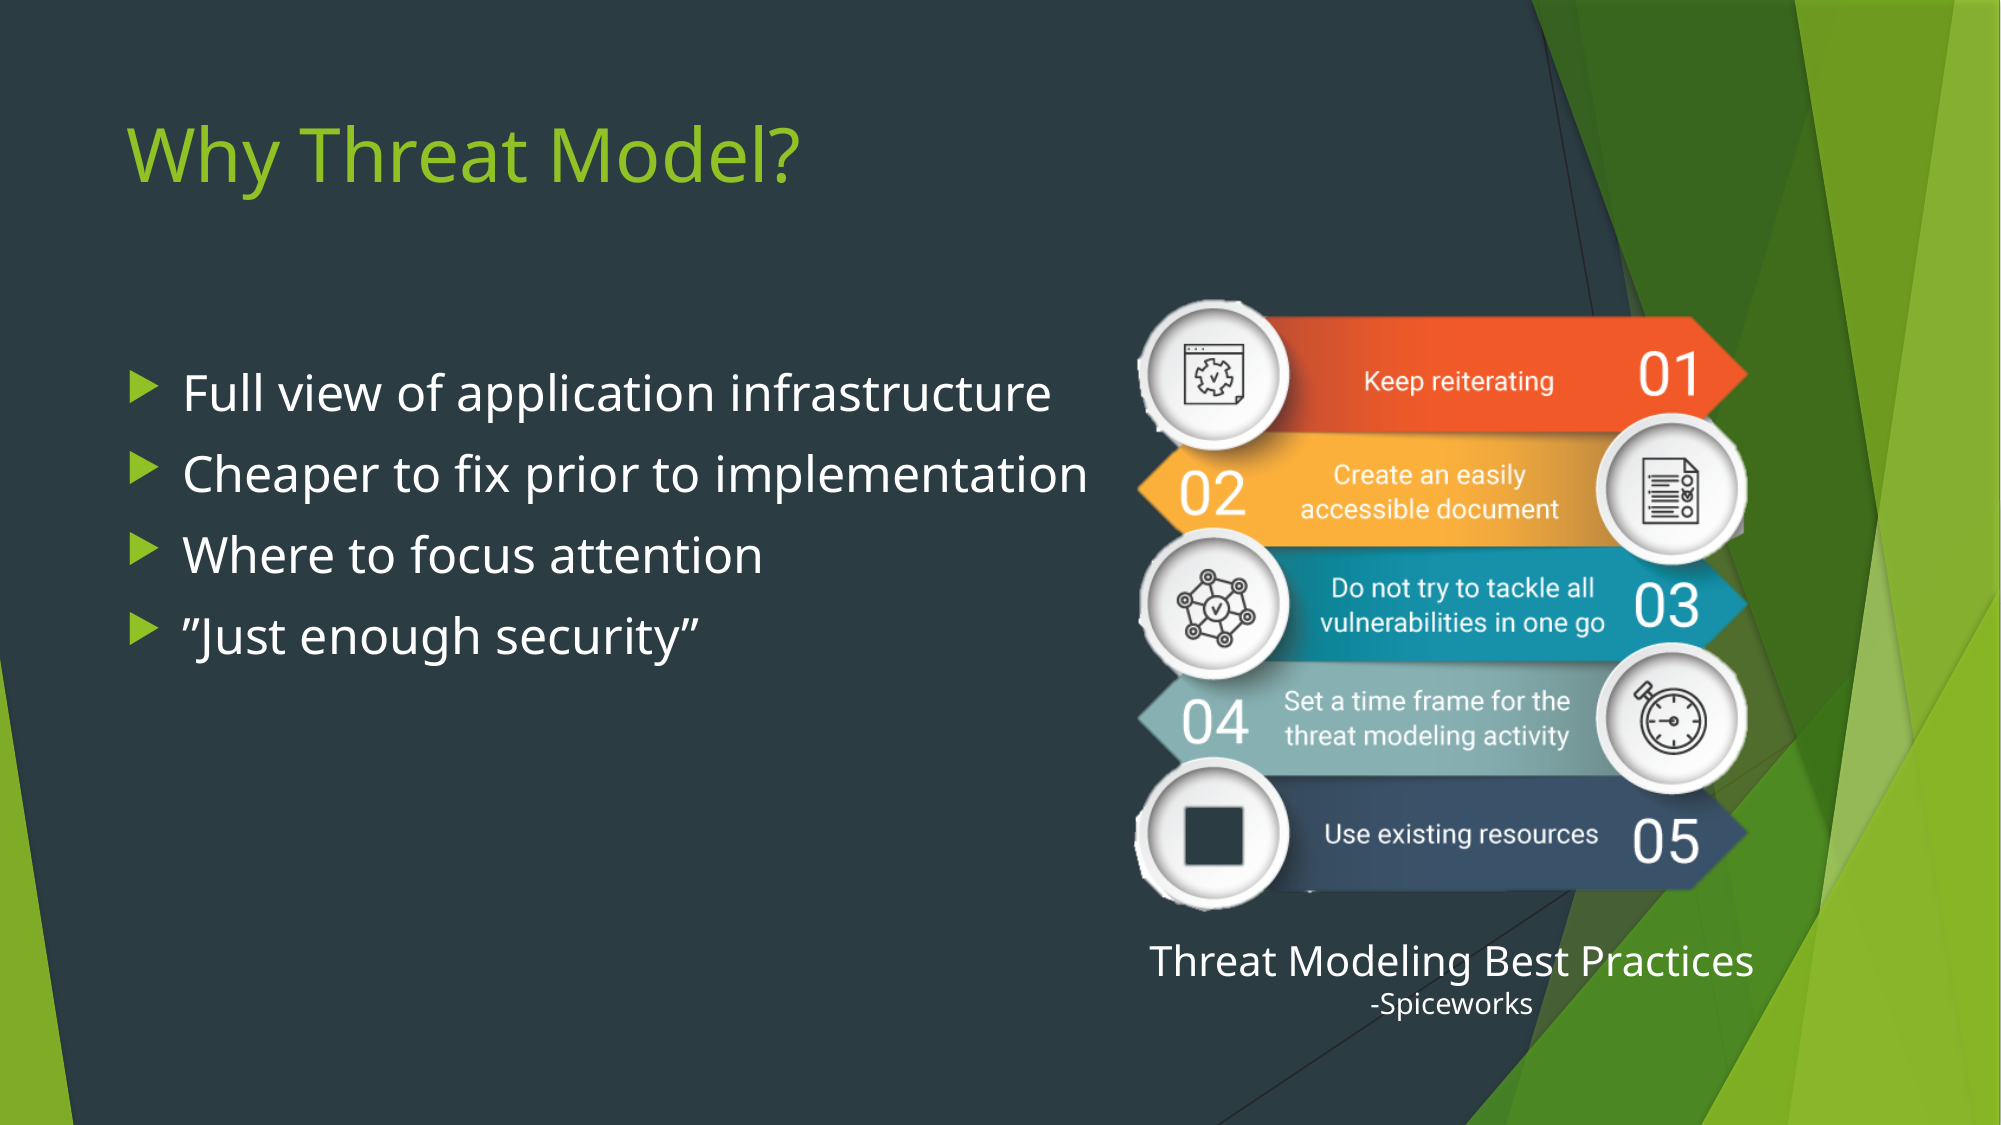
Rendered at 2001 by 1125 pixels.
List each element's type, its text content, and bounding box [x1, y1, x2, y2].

text_box Threat Modeling Best Practices -Spiceworks [1134, 988, 1770, 1028]
title Why Threat Model? [111, 99, 1522, 317]
picture [796, 126, 2000, 979]
list Full view of application infrastructure Cheaper to fix prior to implementation Where to focus attention ”Just enough security” [111, 354, 1134, 992]
